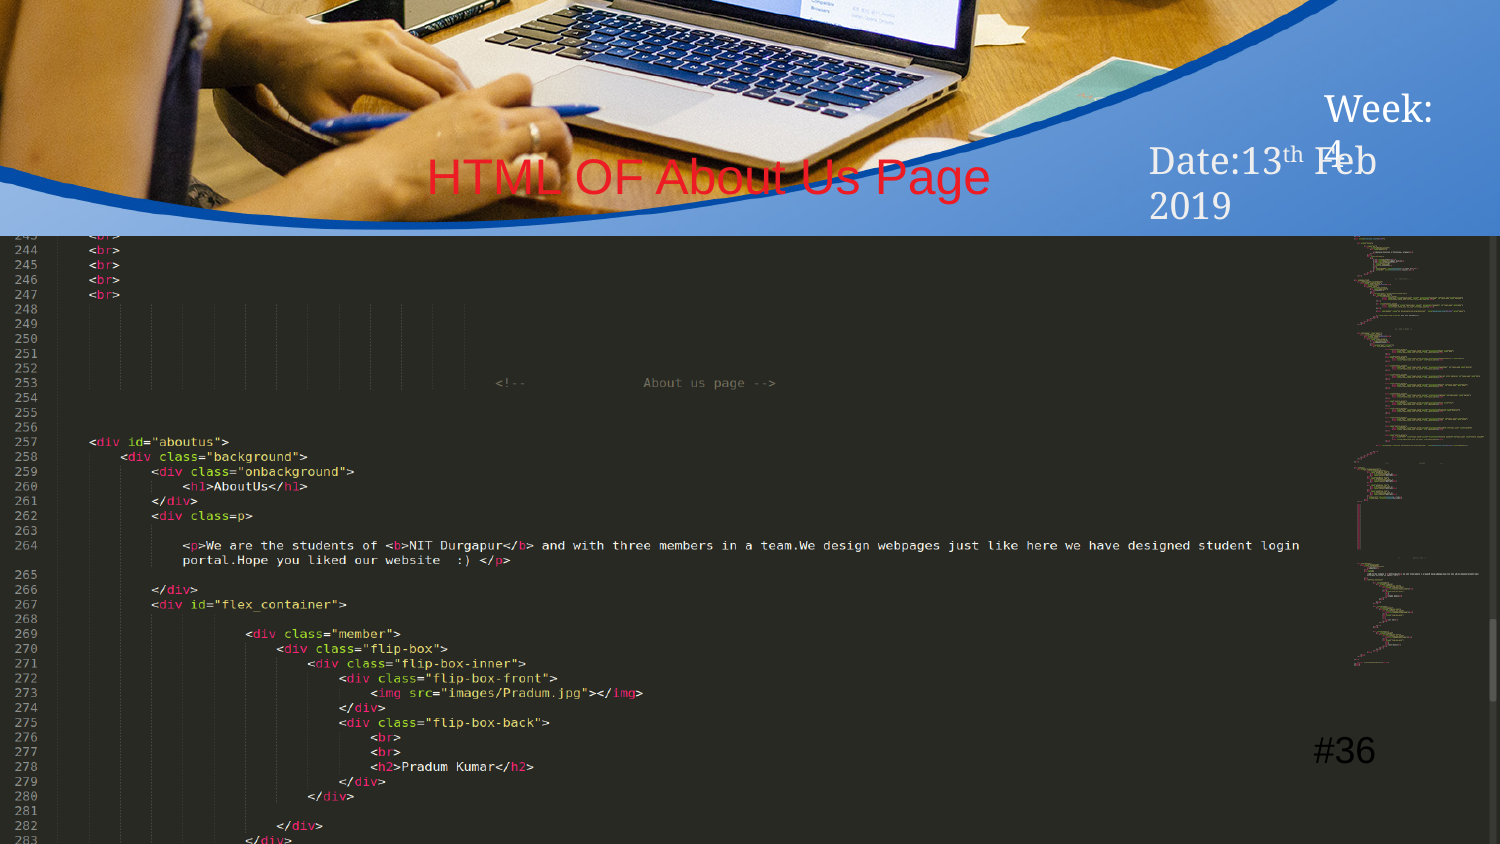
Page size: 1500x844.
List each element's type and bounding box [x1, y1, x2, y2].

text_box [271, 141, 1006, 212]
picture [0, 236, 1500, 844]
text_box [1299, 723, 1391, 779]
